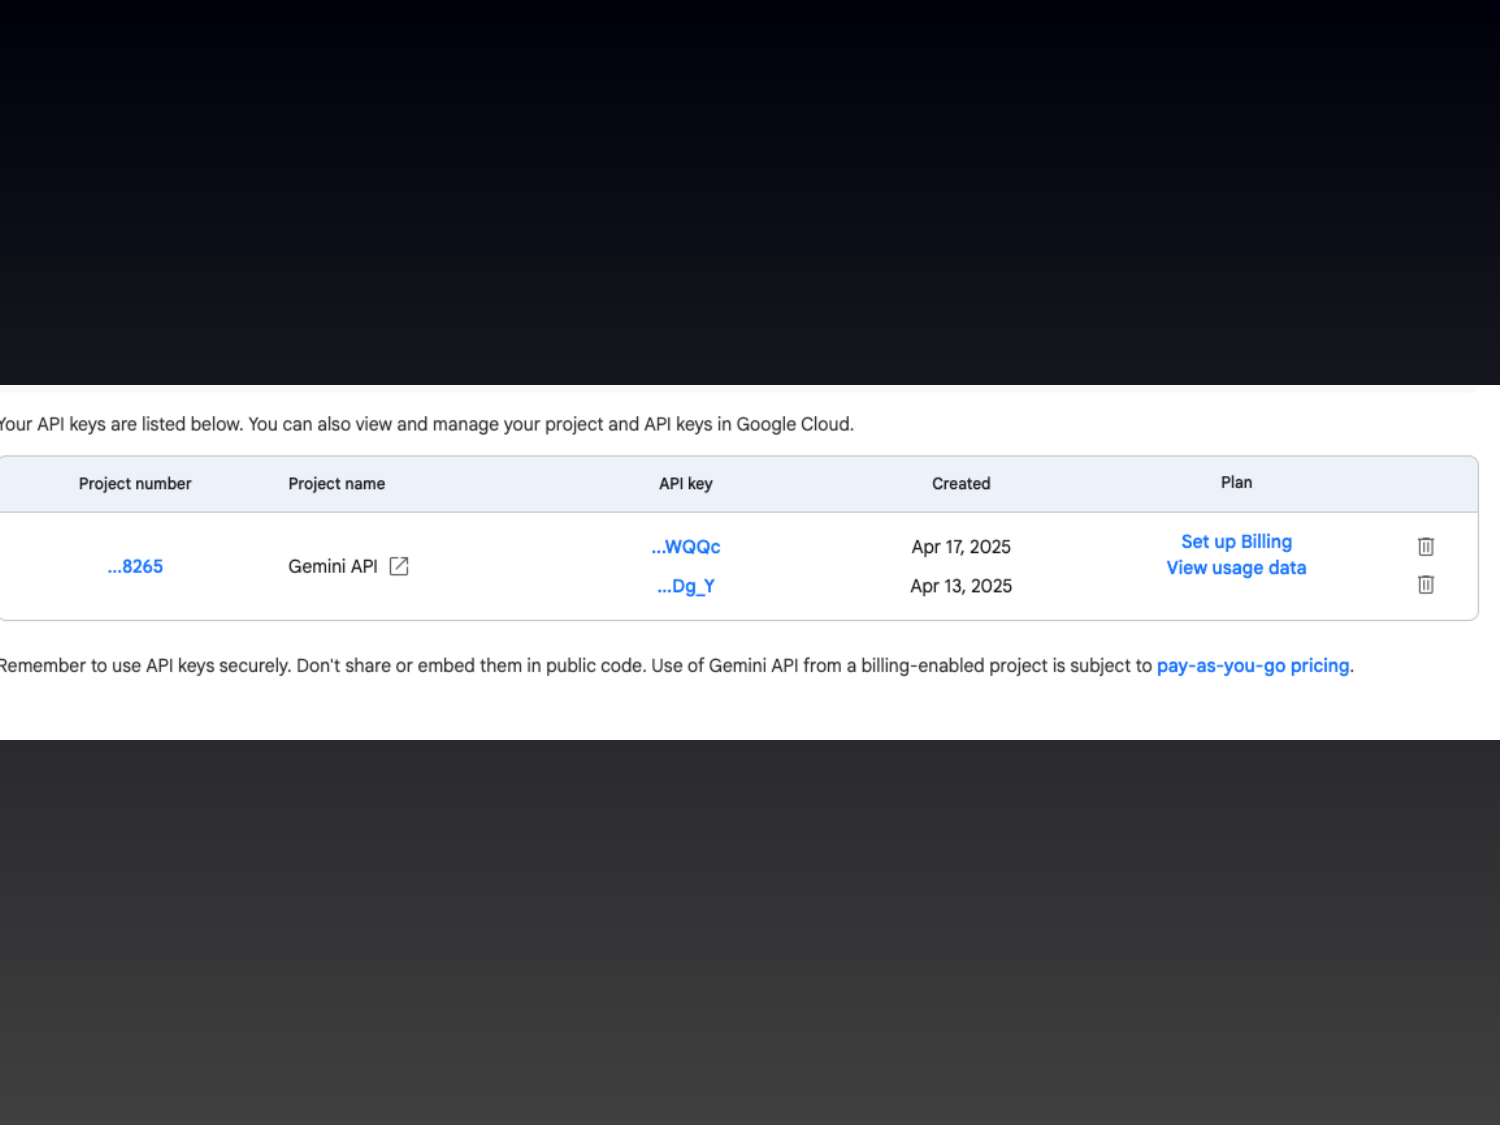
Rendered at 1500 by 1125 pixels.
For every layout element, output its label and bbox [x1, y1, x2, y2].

picture [0, 385, 1500, 740]
